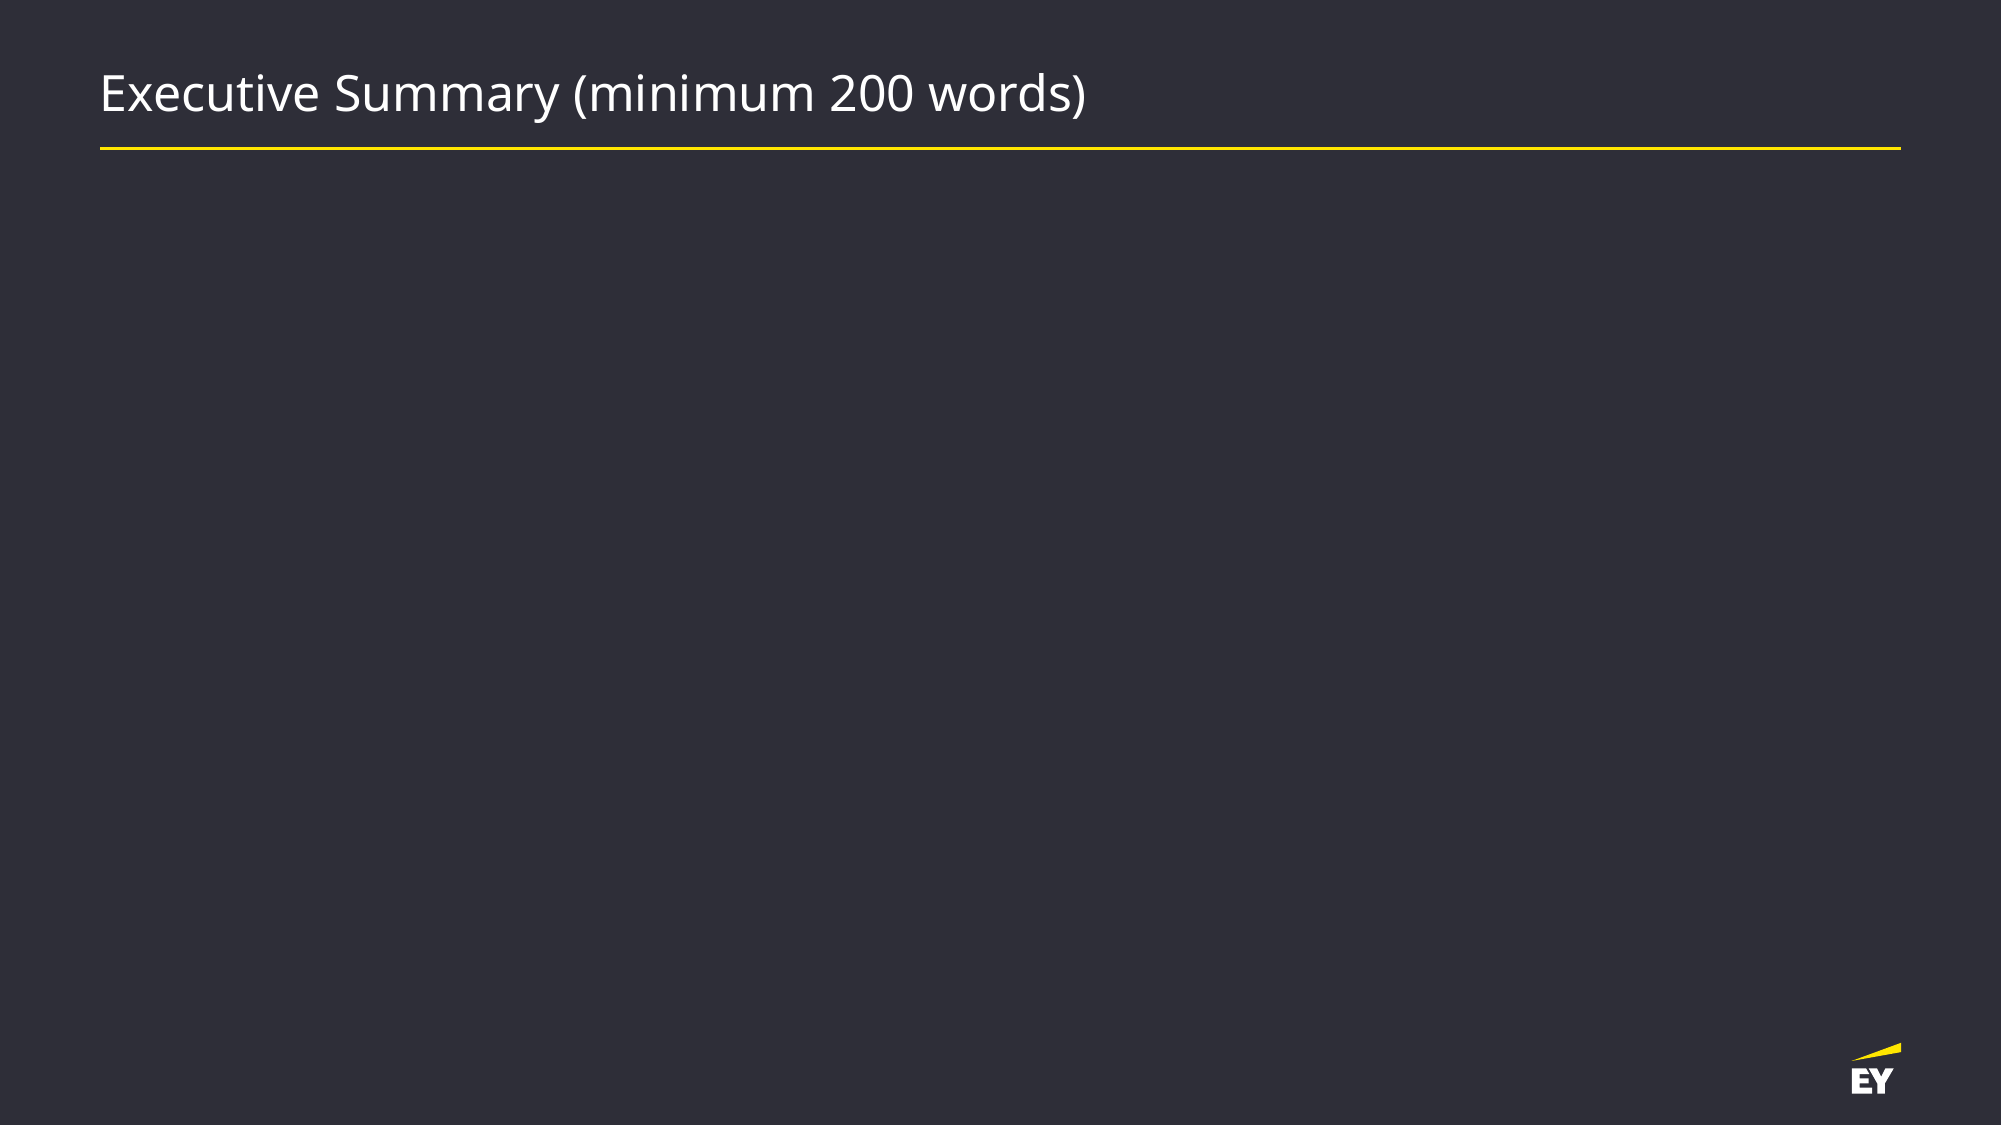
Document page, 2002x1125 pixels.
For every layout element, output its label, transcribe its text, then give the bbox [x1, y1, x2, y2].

title Executive Summary (minimum 200 words) [100, 48, 2001, 146]
